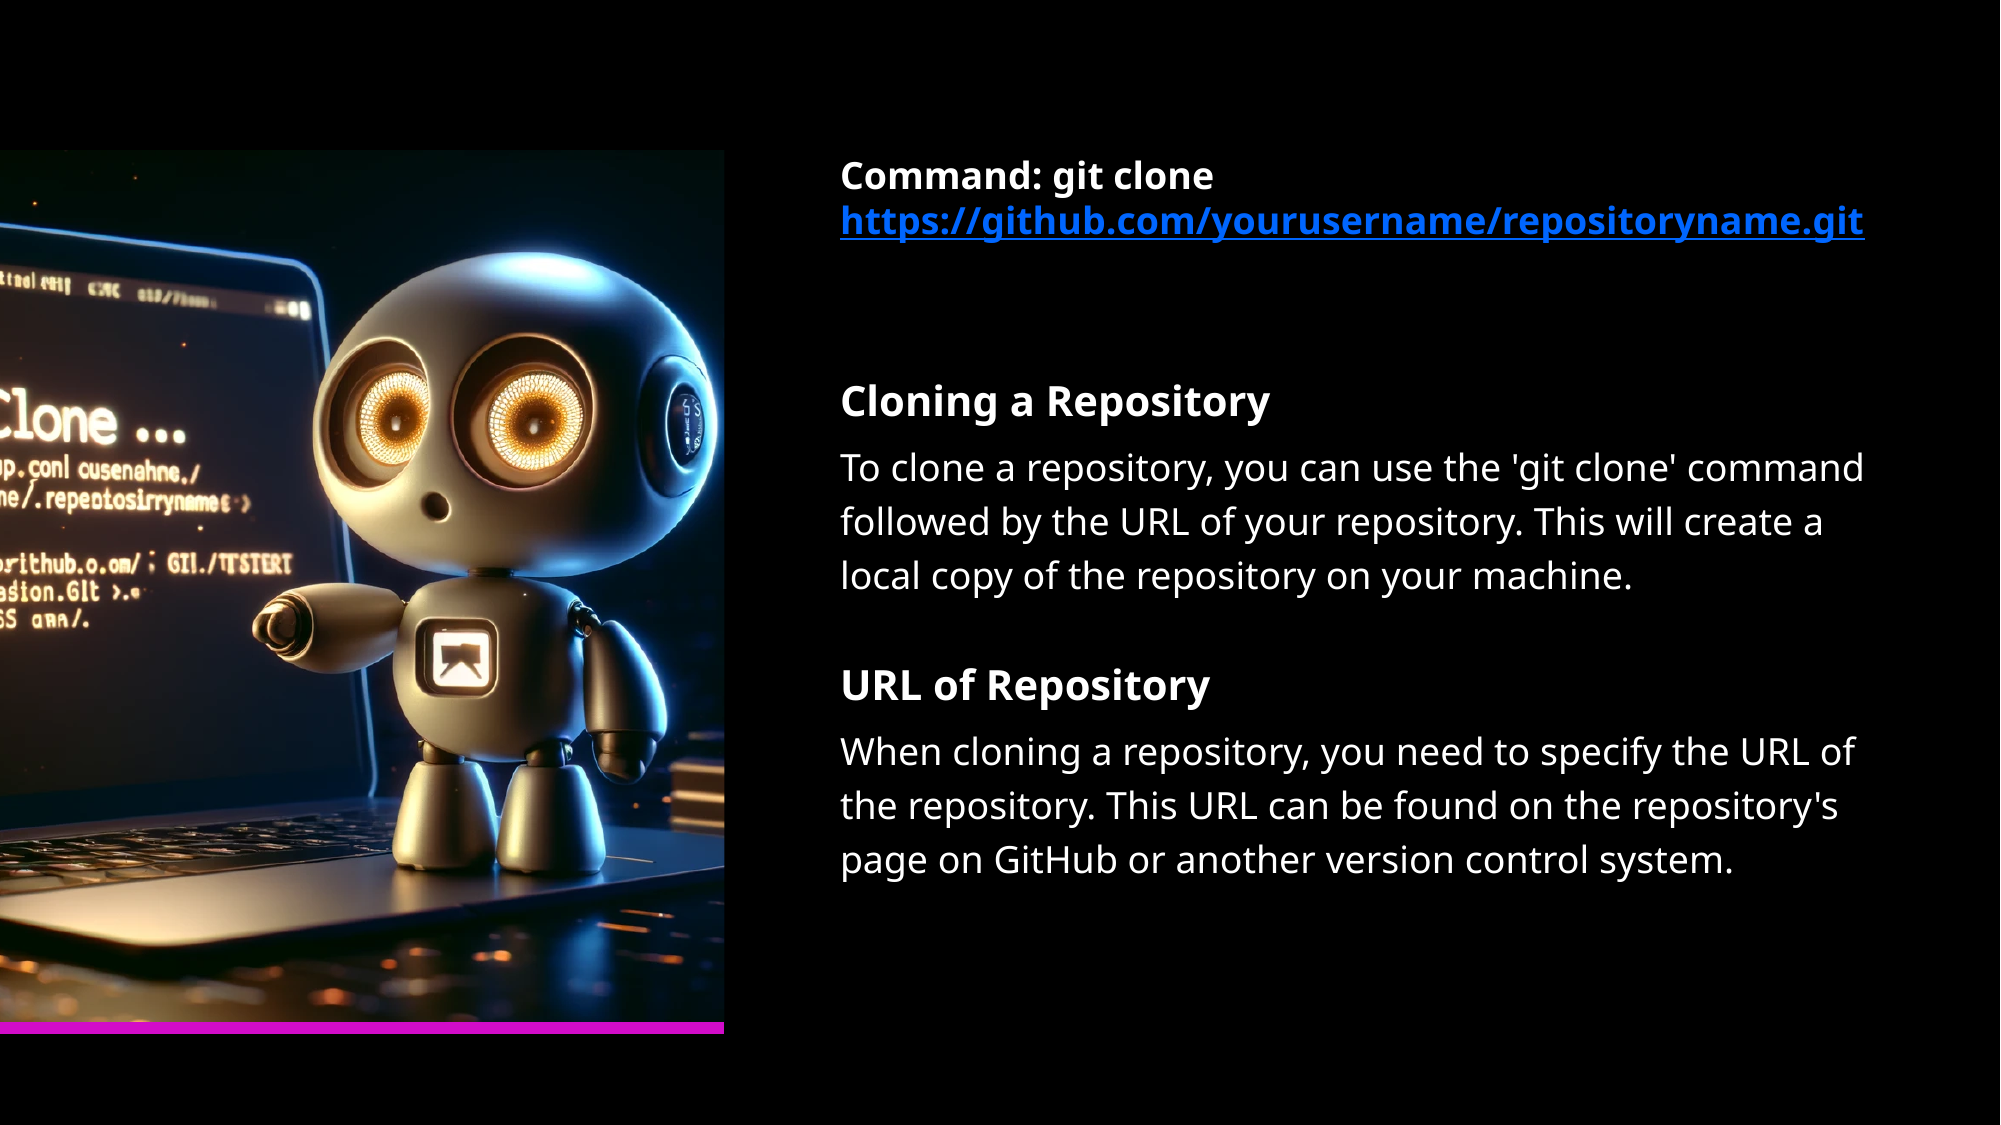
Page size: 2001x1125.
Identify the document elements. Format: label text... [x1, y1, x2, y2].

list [0, 149, 725, 1028]
title Command: git clone https://github.com/yourusername/repositoryname.git [825, 149, 1892, 330]
list Cloning a Repository To clone a repository, you can use the 'git clone' command followed by the URL of your repository. This will create a local copy of the repository on your machine. URL of Repository When cloning a repository, you need to specify the URL of the repository. This URL can be found on the repository's page on GitHub or another version control system. [825, 356, 1892, 1034]
text_box [0, 0, 2000, 1125]
